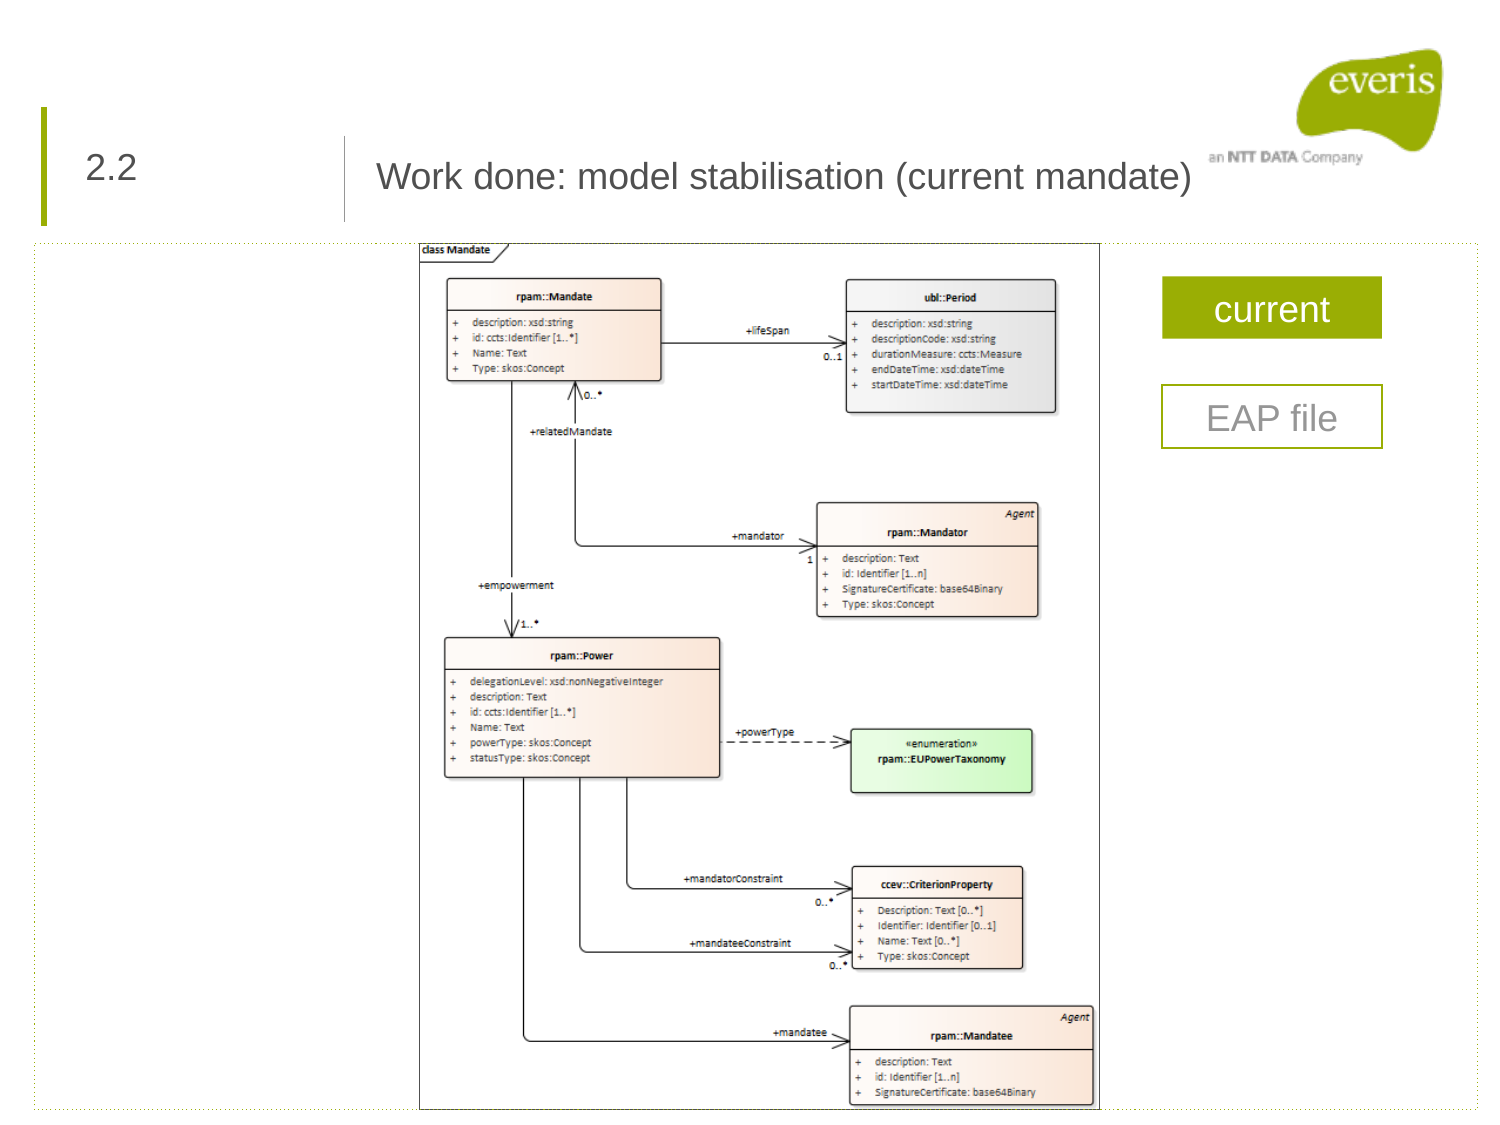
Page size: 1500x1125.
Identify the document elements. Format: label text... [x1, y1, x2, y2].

text_box [1100, 243, 1478, 1110]
text_box [34, 243, 419, 1110]
picture [1199, 27, 1453, 186]
list Work done: model stabilisation (current mandate) [361, 149, 1325, 208]
list 2.2 [70, 140, 306, 210]
picture [419, 242, 1100, 1110]
text_box current [1161, 275, 1383, 340]
text_box EAP file [1161, 384, 1383, 449]
